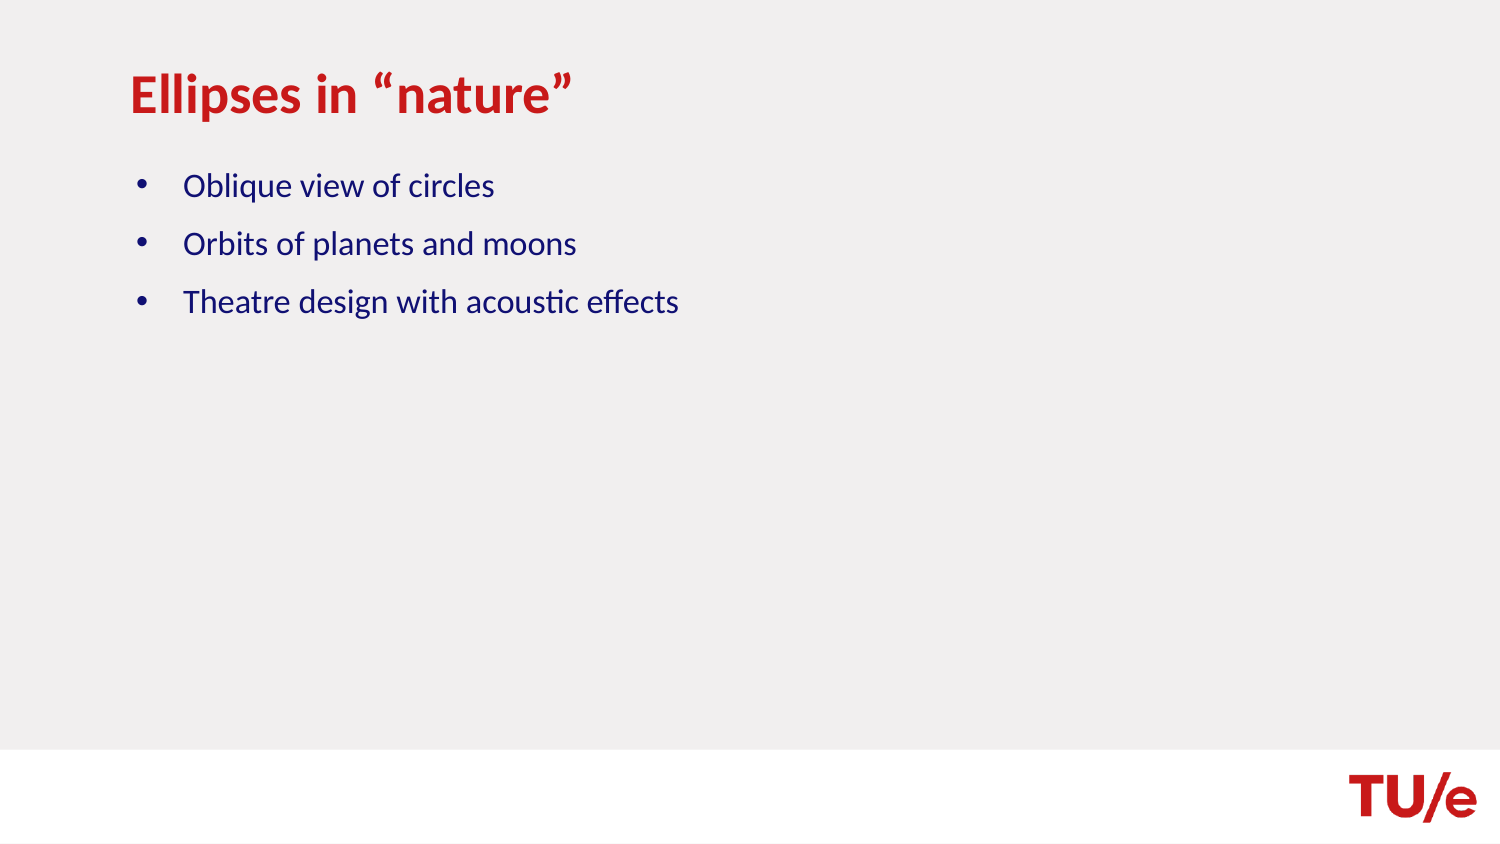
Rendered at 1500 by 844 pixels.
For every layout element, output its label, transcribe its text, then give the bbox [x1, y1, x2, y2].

picture [1336, 759, 1489, 835]
text_box Ellipses in “nature” [115, 50, 1029, 133]
list Oblique view of circles Orbits of planets and moons Theatre design with acoustic effects [136, 162, 1149, 819]
